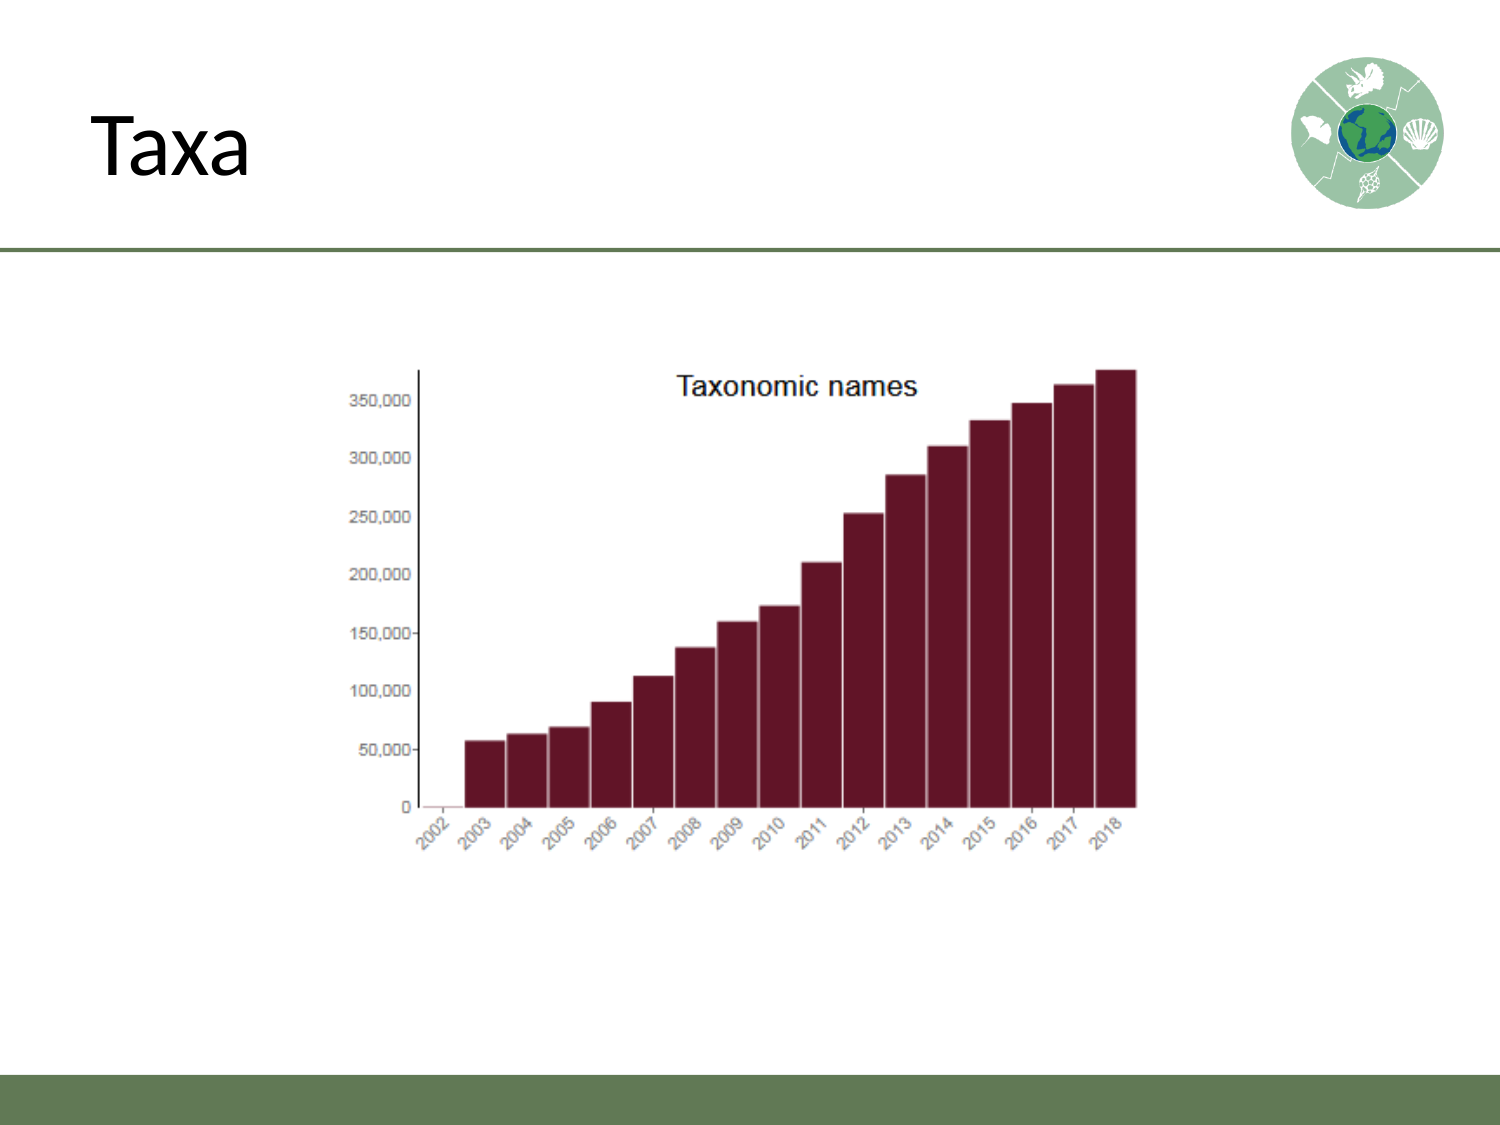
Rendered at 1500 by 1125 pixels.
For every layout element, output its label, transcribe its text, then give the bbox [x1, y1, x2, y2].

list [287, 312, 1170, 885]
picture [1287, 54, 1451, 213]
title Taxa [75, 45, 1425, 233]
